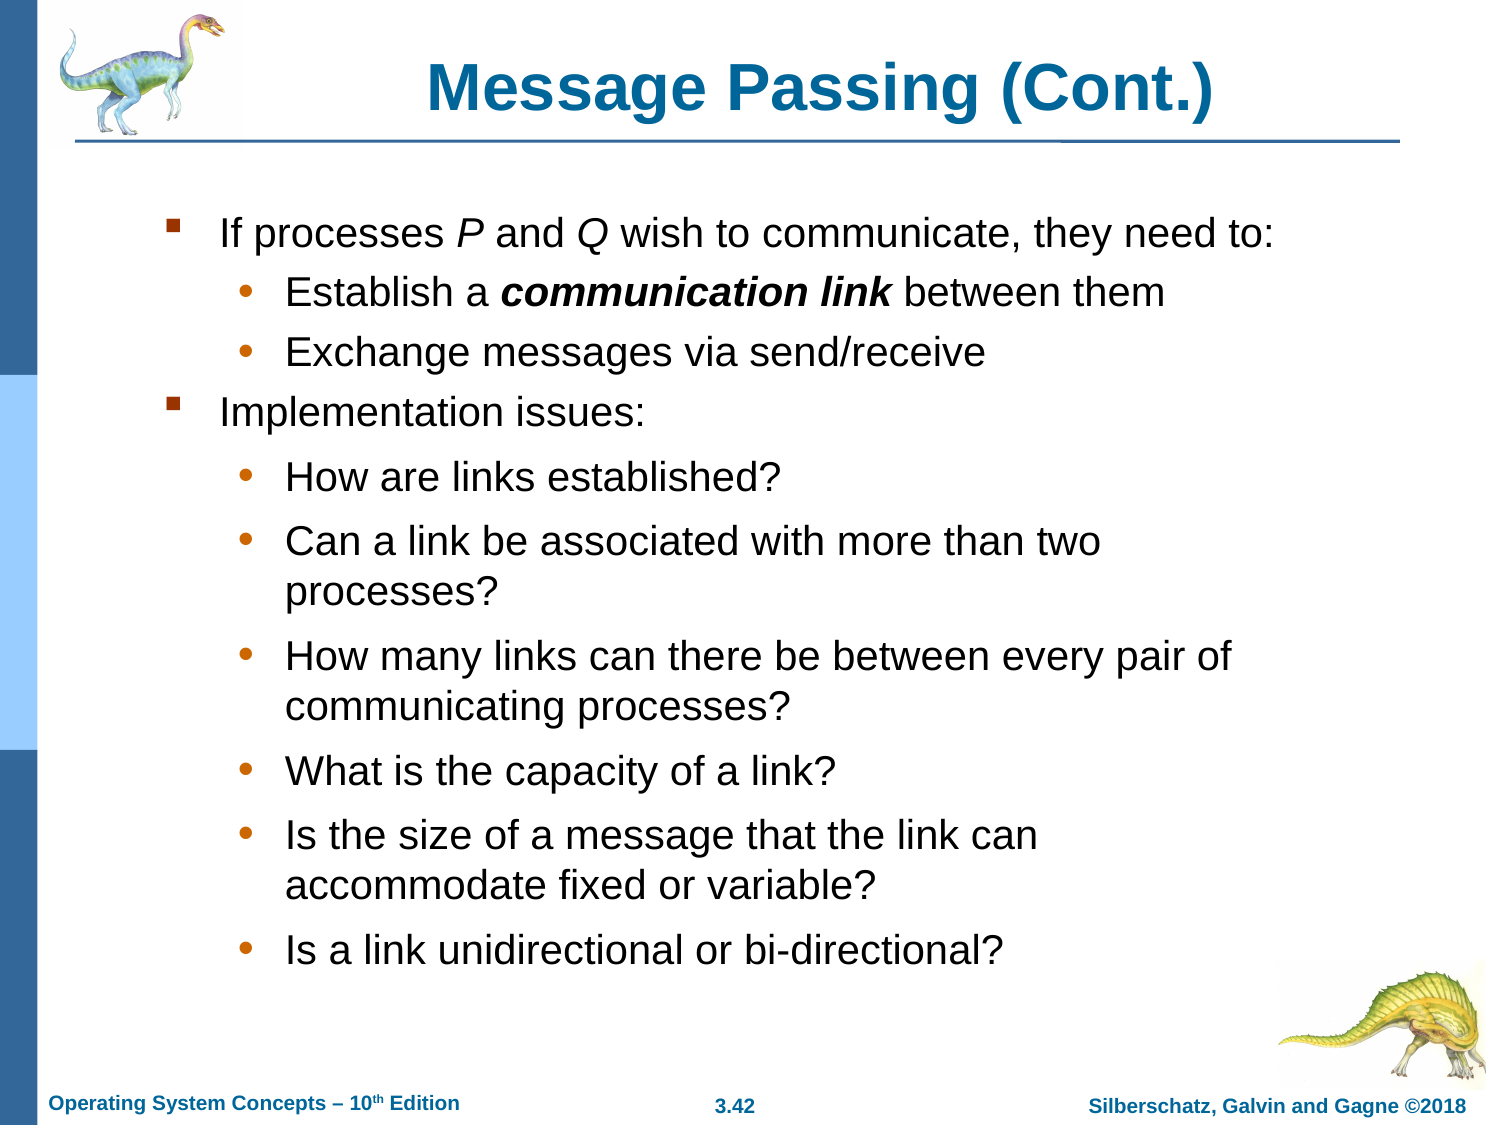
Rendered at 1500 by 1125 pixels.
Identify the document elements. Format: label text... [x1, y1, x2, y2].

title Message Passing (Cont.) [165, 36, 1478, 131]
list If processes P and Q wish to communicate, they need to: Establish a communication link between them Exchange messages via send/receive Implementation issues: How are links established? Can a link be associated with more than two processes? How many links can there be between every pair of communicating processes? What is the capacity of a link? Is the size of a message that the link can accommodate fixed or variable? Is a link unidirectional or bi-directional? [147, 166, 1297, 934]
picture [46, 0, 243, 149]
picture [1275, 959, 1486, 1090]
